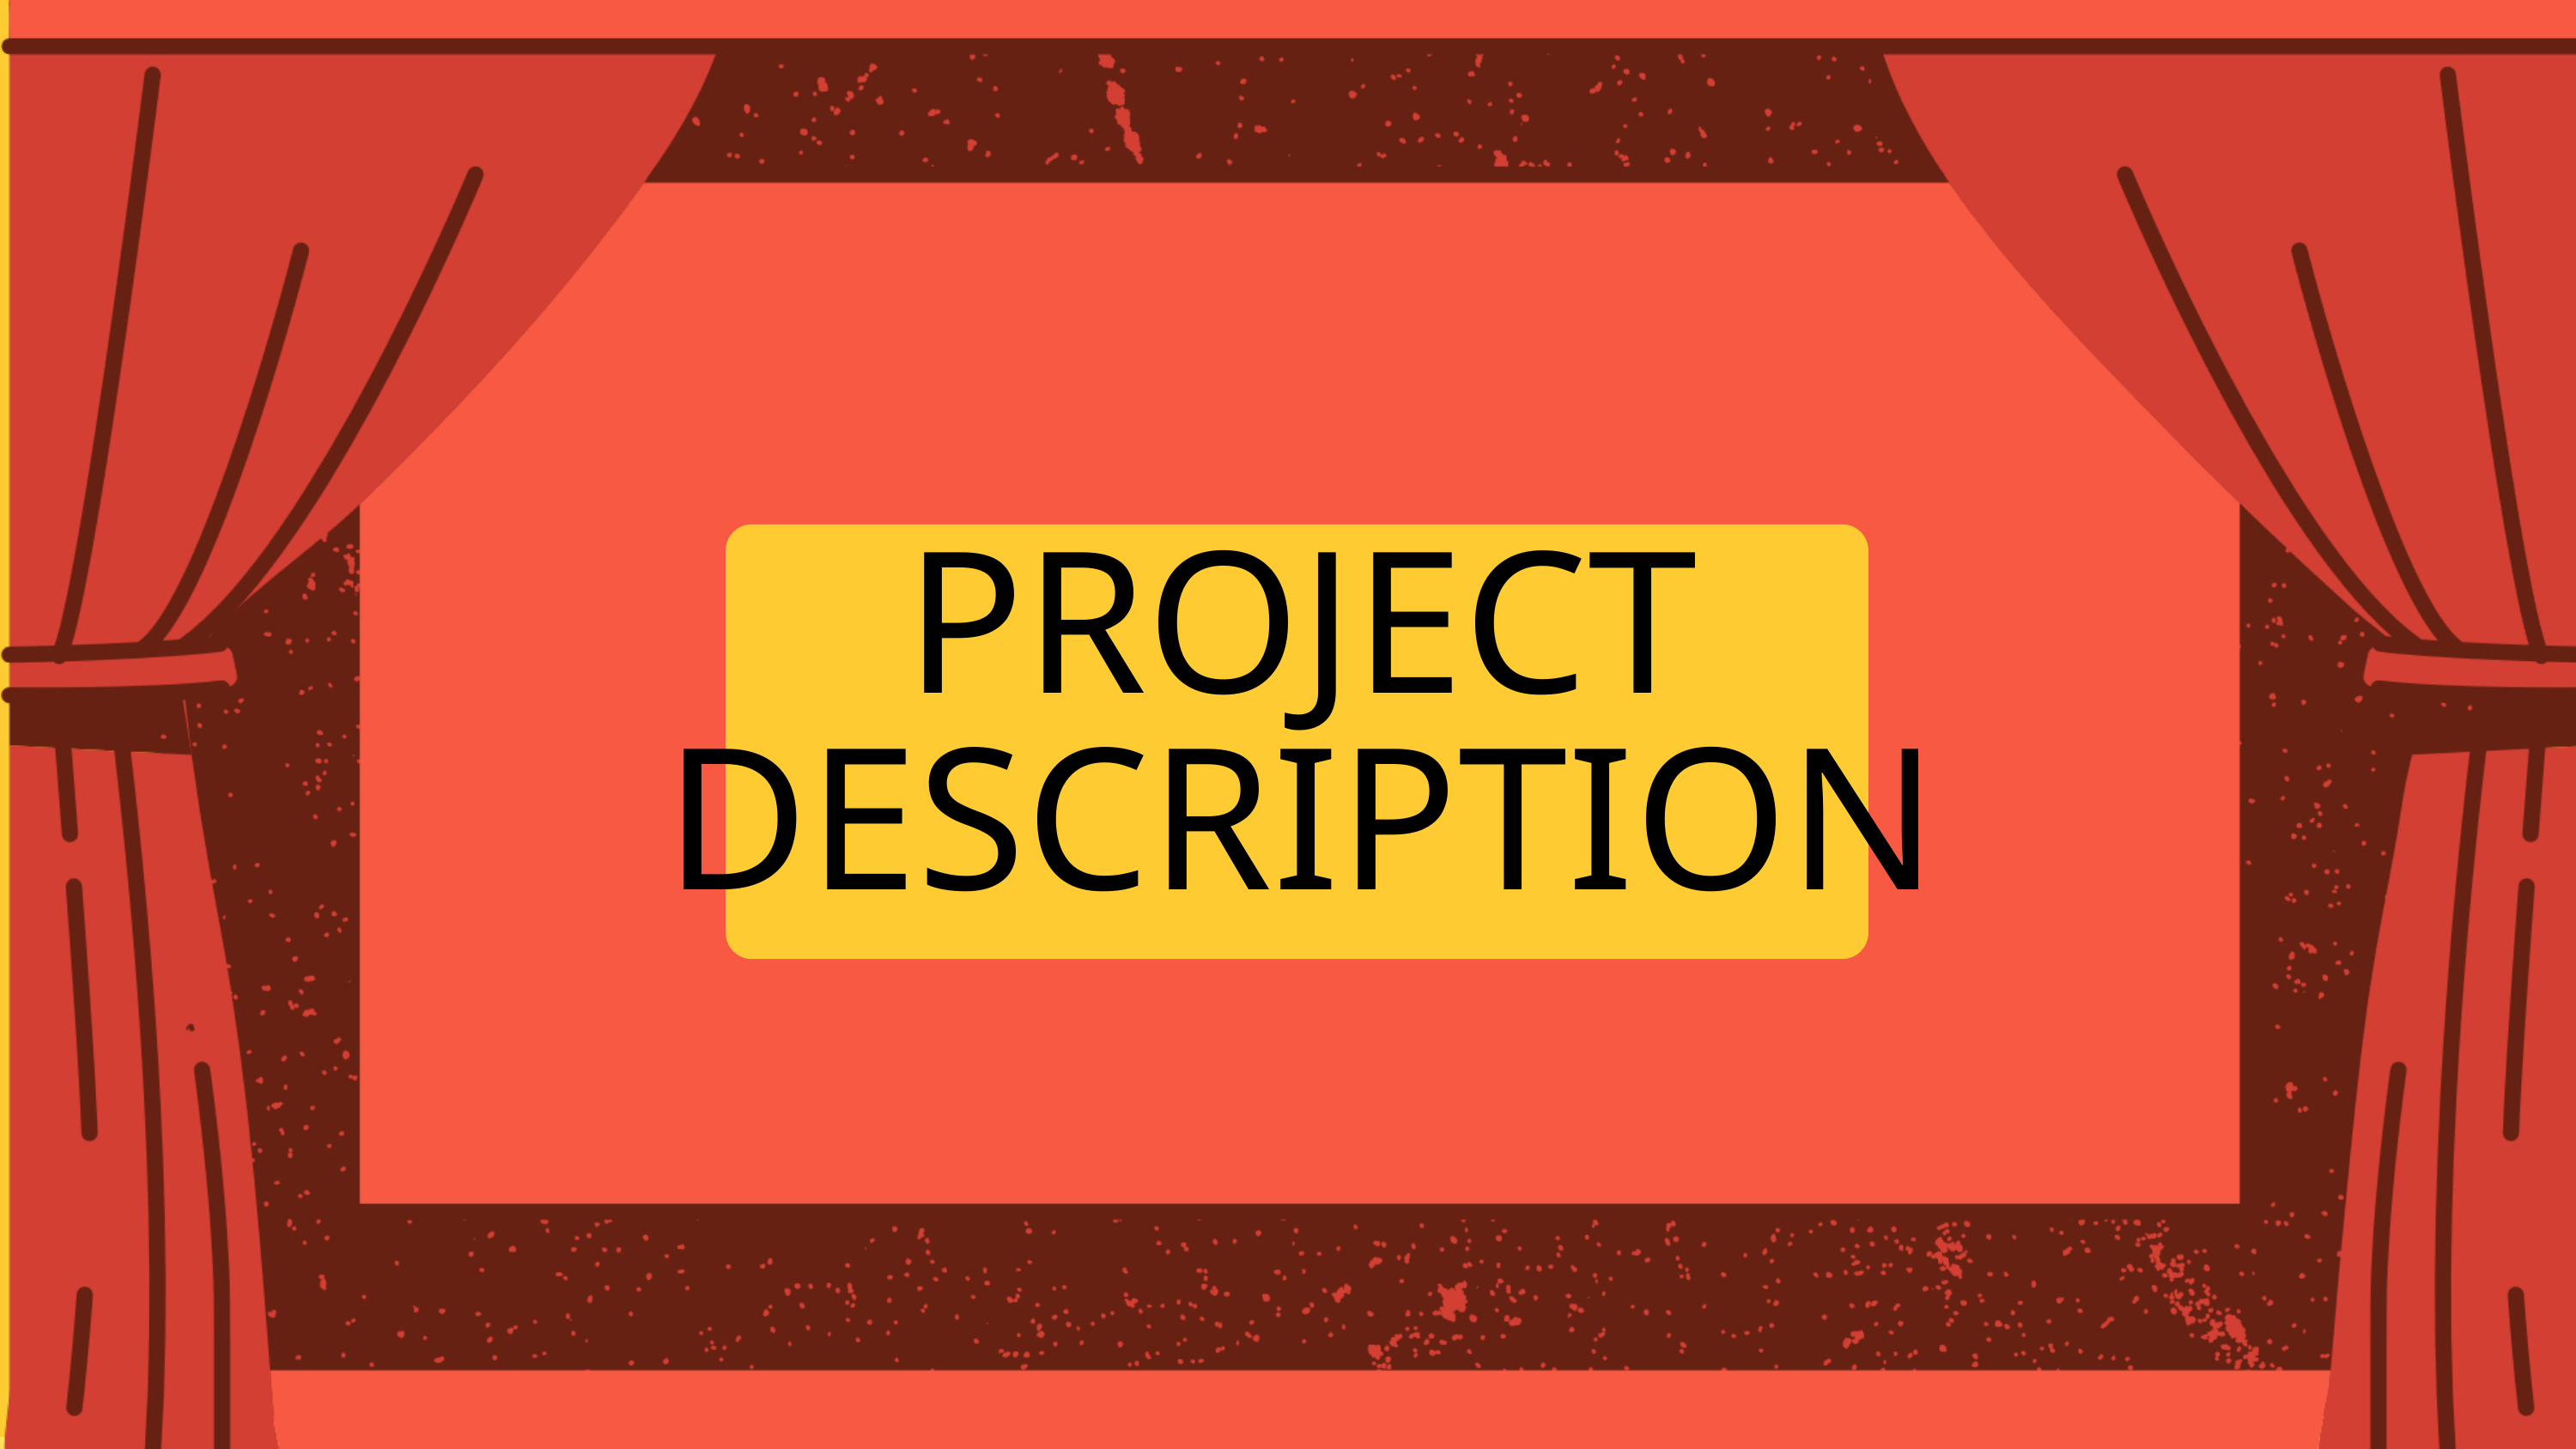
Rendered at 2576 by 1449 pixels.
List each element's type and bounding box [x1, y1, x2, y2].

text_box [0, 0, 2576, 1437]
text_box [725, 524, 1869, 960]
text_box [0, 1443, 2576, 1449]
